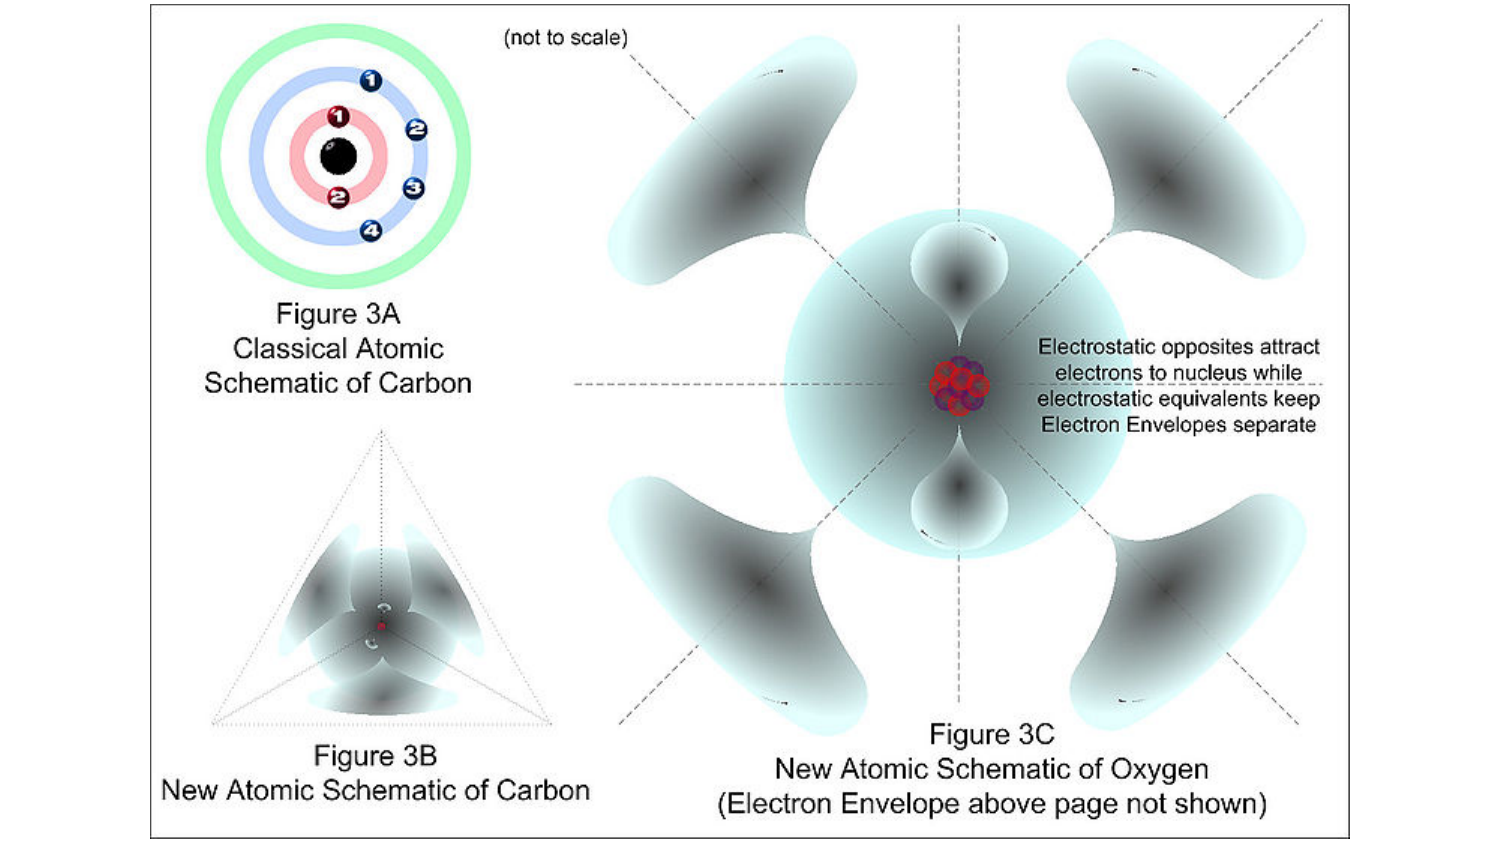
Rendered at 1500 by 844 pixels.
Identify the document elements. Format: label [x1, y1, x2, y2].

picture [149, 4, 1351, 840]
